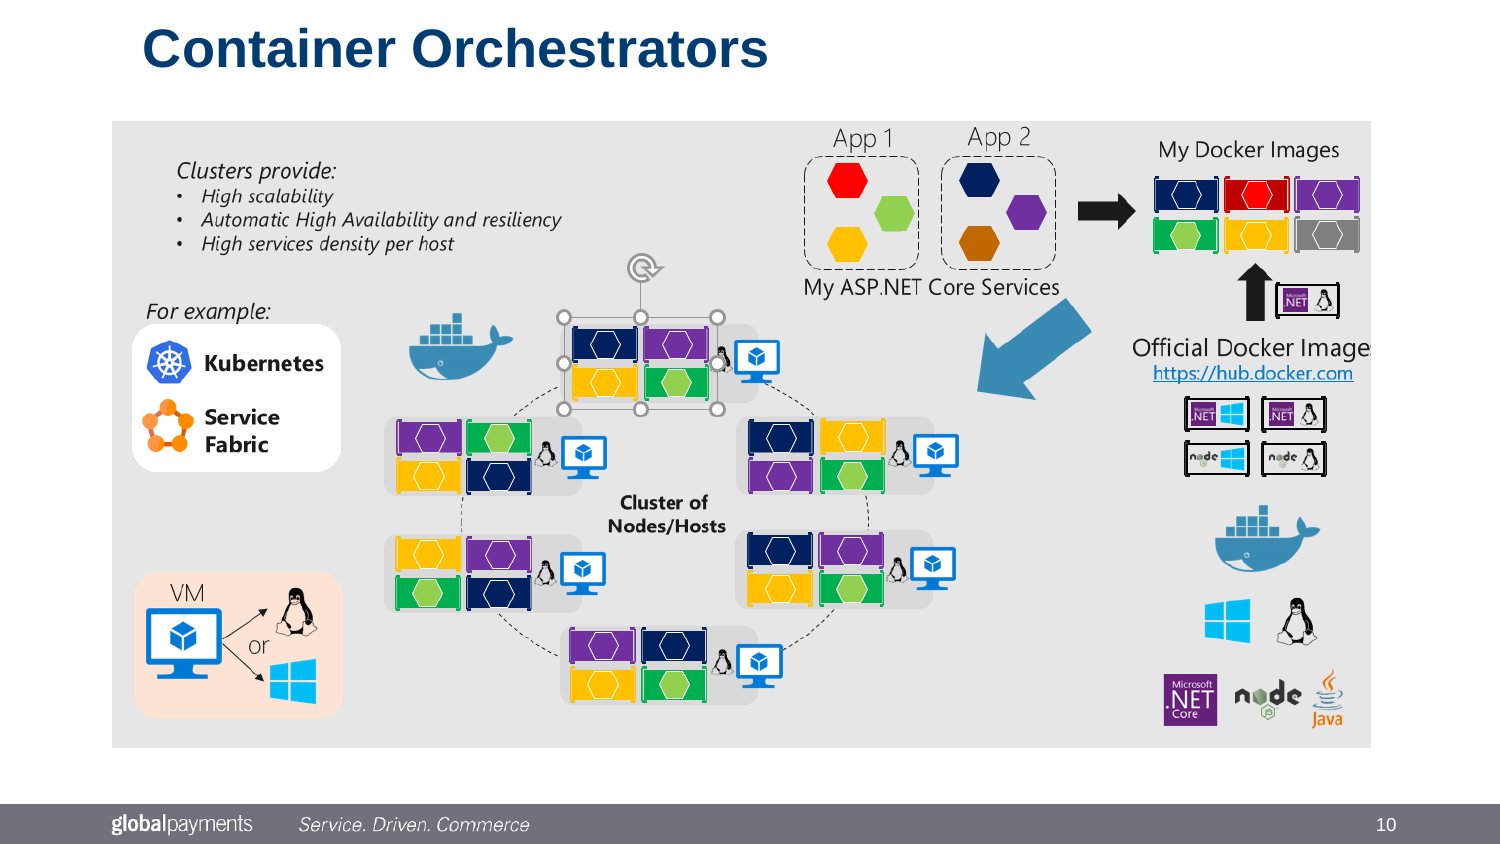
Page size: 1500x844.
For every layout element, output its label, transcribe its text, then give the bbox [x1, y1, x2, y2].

picture [0, 804, 1500, 844]
slide_number 10 [1344, 812, 1397, 837]
picture [111, 121, 1372, 748]
title Container Orchestrators [142, 20, 1428, 80]
